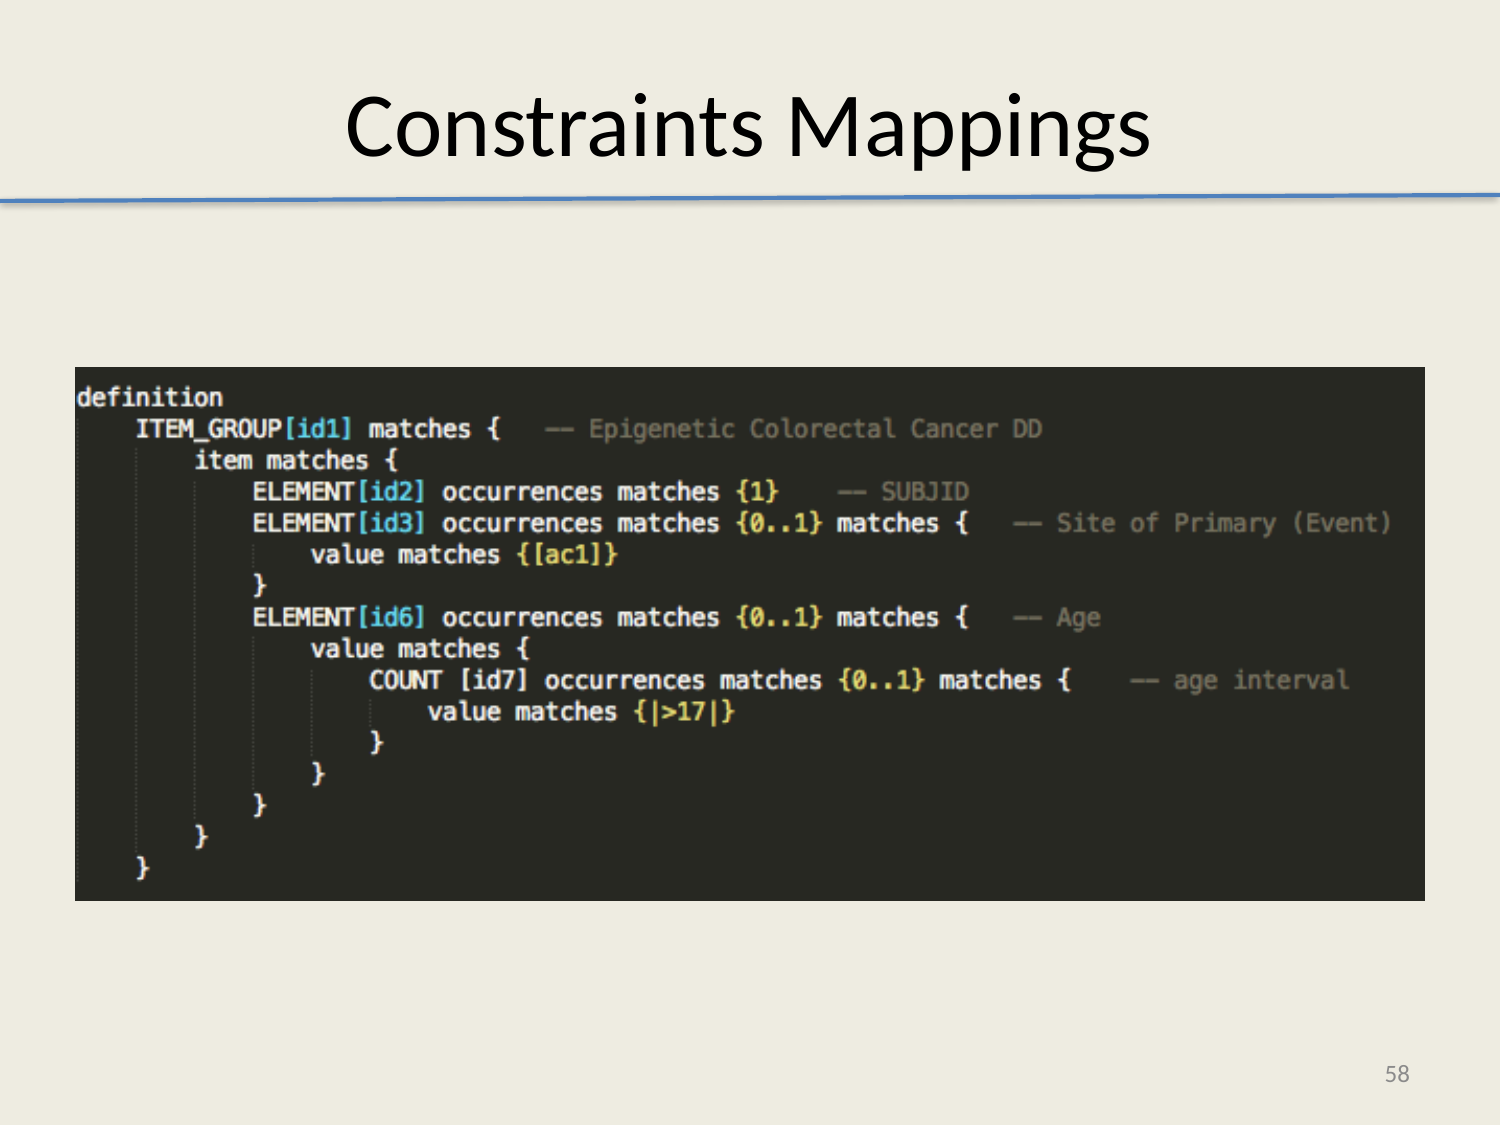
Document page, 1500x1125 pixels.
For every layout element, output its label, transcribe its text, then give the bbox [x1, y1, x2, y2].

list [74, 262, 1426, 1006]
text_box Constraints Mappings [74, 45, 1425, 193]
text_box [0, 194, 1500, 202]
slide_number 58 [1074, 1042, 1425, 1103]
